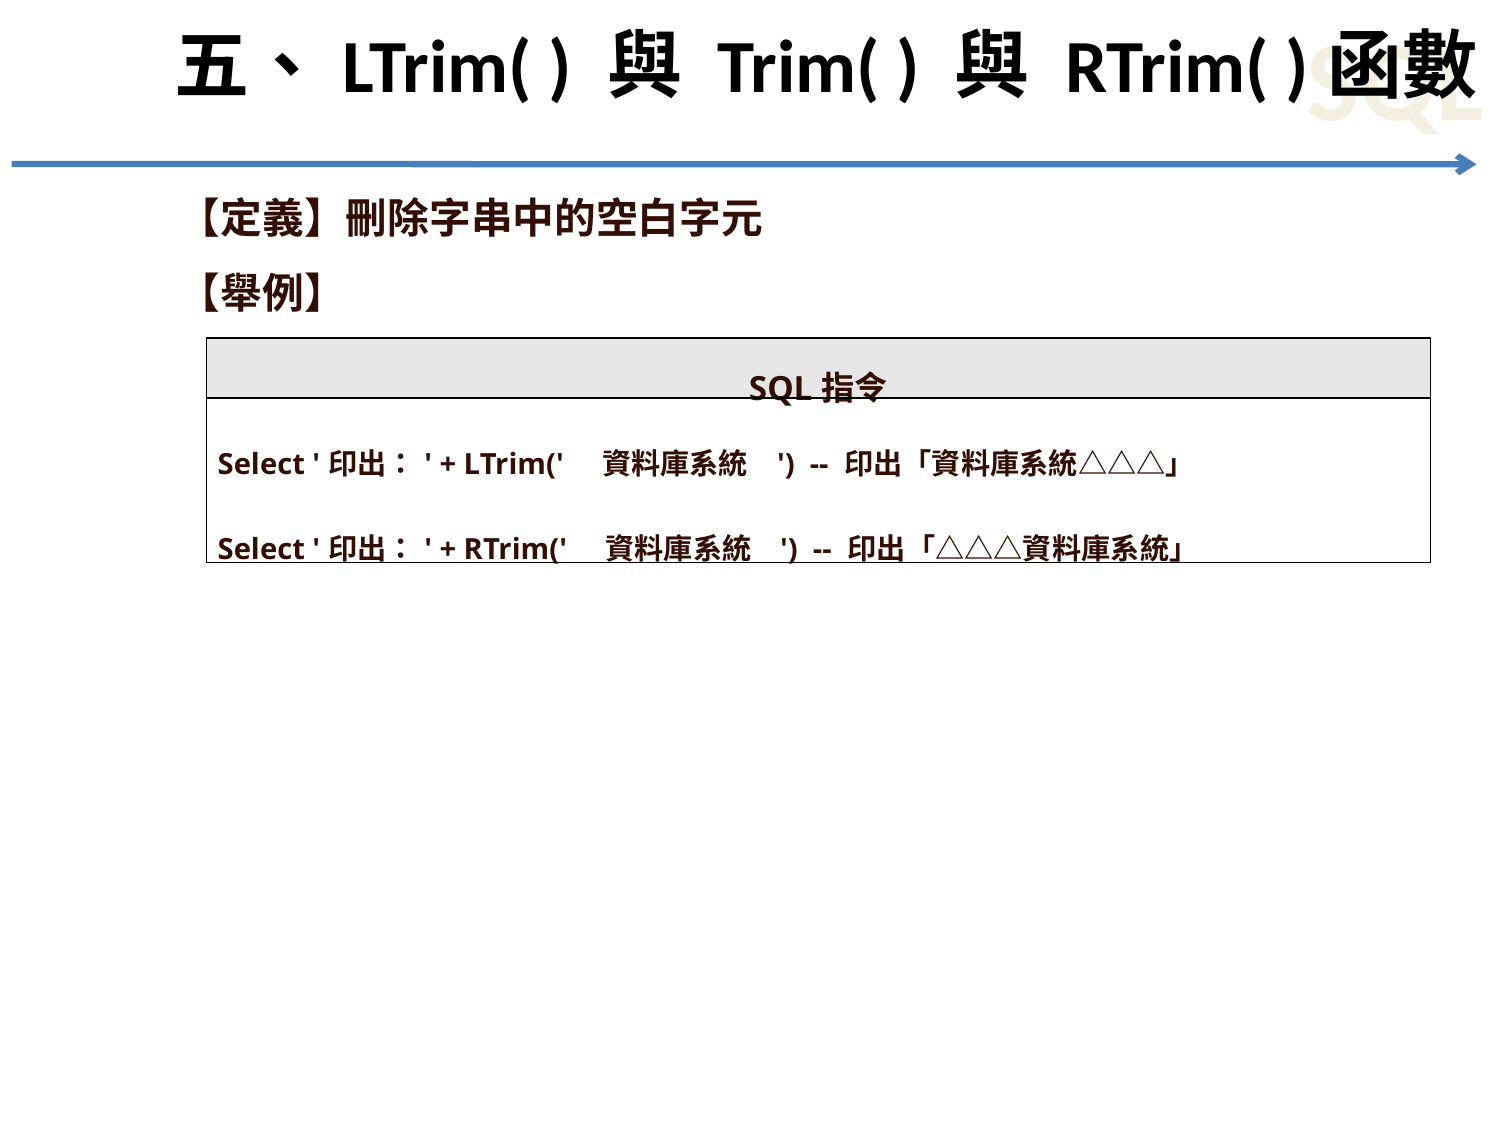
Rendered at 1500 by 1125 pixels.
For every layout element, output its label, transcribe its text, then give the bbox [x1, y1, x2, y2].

table_header SQL指令 [207, 339, 1430, 397]
title 五、LTrim( ) 與 Trim( ) 與 RTrim( )函數 [152, 23, 1500, 211]
table_cell Select '印出：' + LTrim(' 資料庫系統 ') -- 印出「資料庫系統△△△」 Select '印出：' + RTrim(' 資料庫系統 ') -- 印出「△△△資料庫系統」 [207, 399, 1430, 562]
text_box 【定義】刪除字串中的空白字元 【舉例】 [163, 184, 1500, 325]
